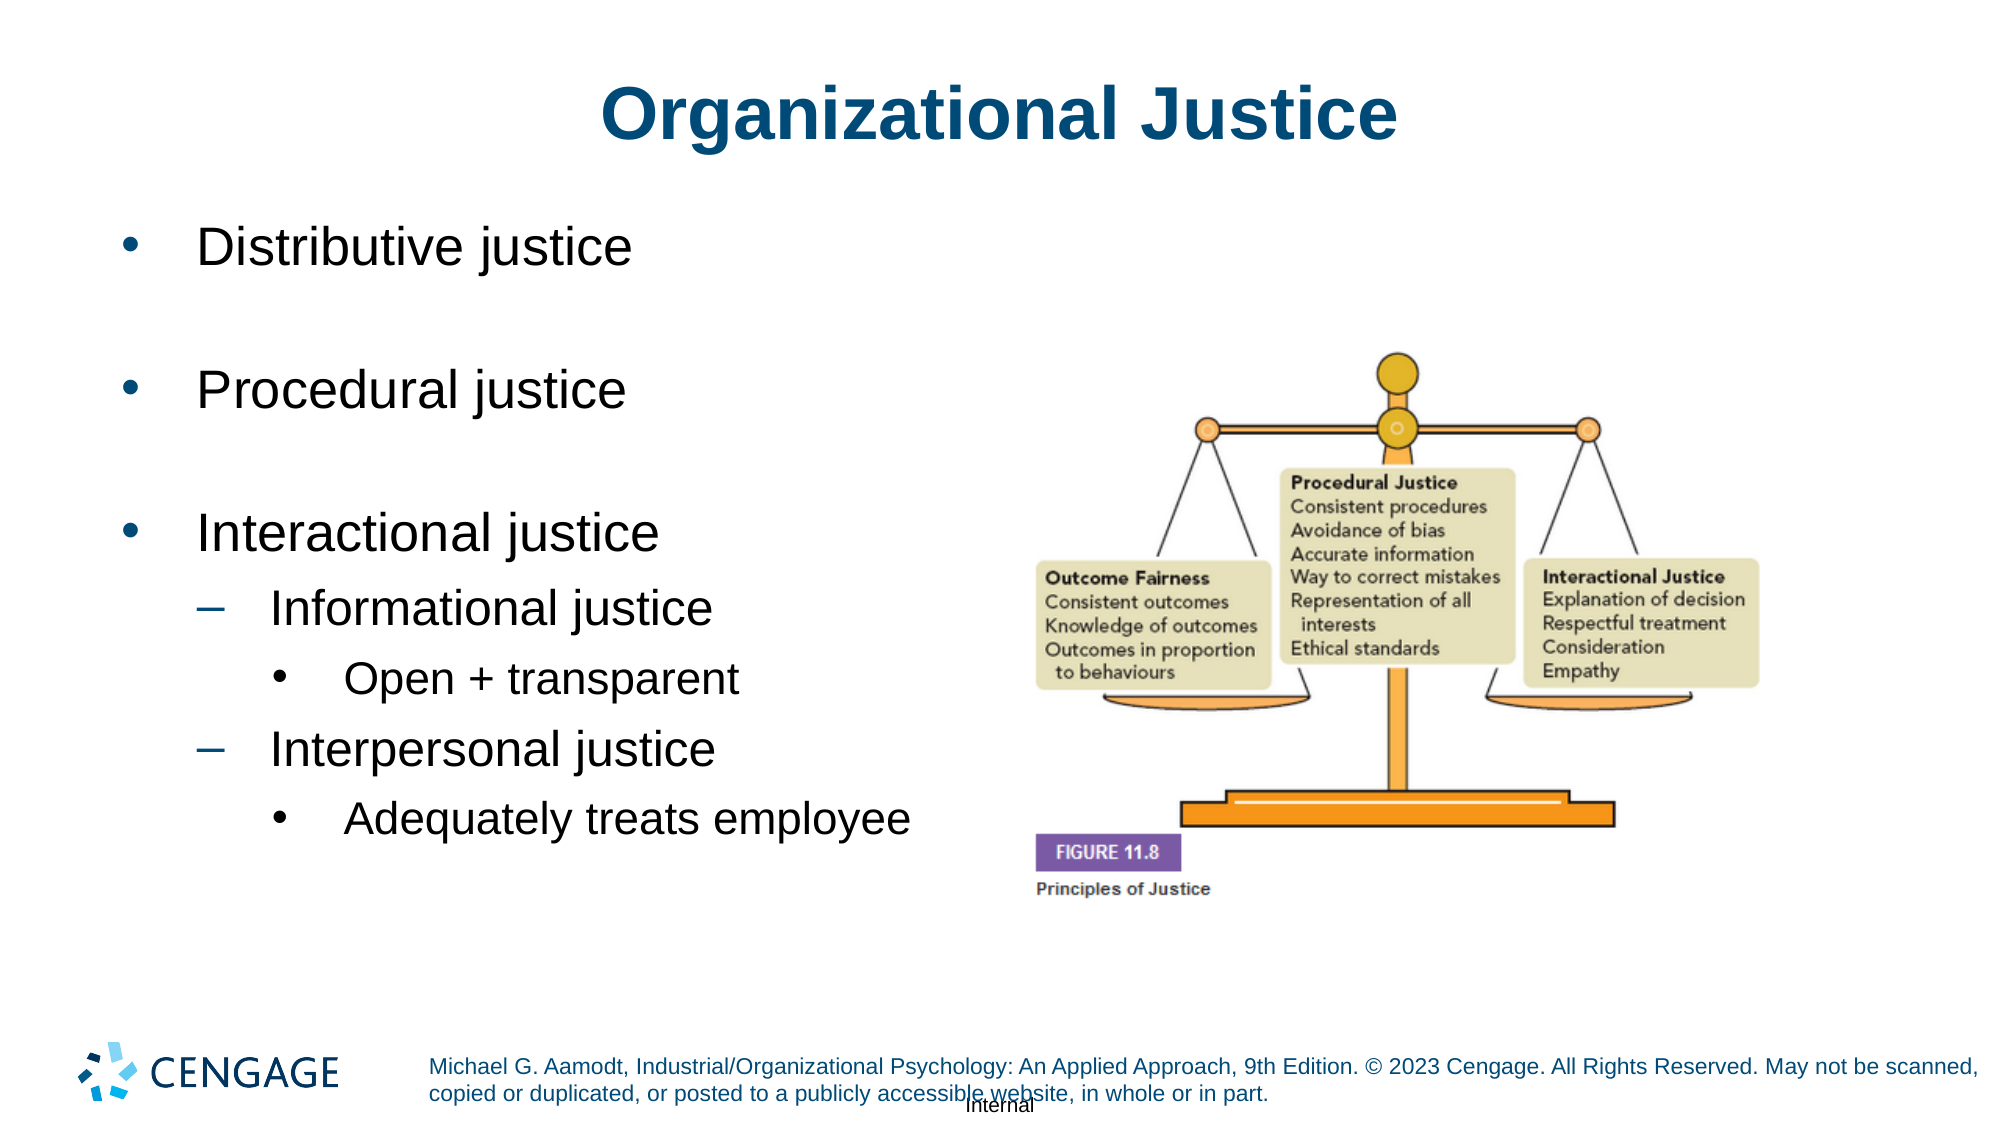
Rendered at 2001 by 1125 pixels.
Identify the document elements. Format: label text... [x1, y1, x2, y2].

list Distributive justice Procedural justice Interactional justice Informational justice Open + transparent Interpersonal justice Adequately treats employee [121, 211, 1880, 1000]
picture [1019, 330, 1785, 914]
picture [78, 1042, 338, 1101]
title Organizational Justice [137, 59, 1863, 171]
